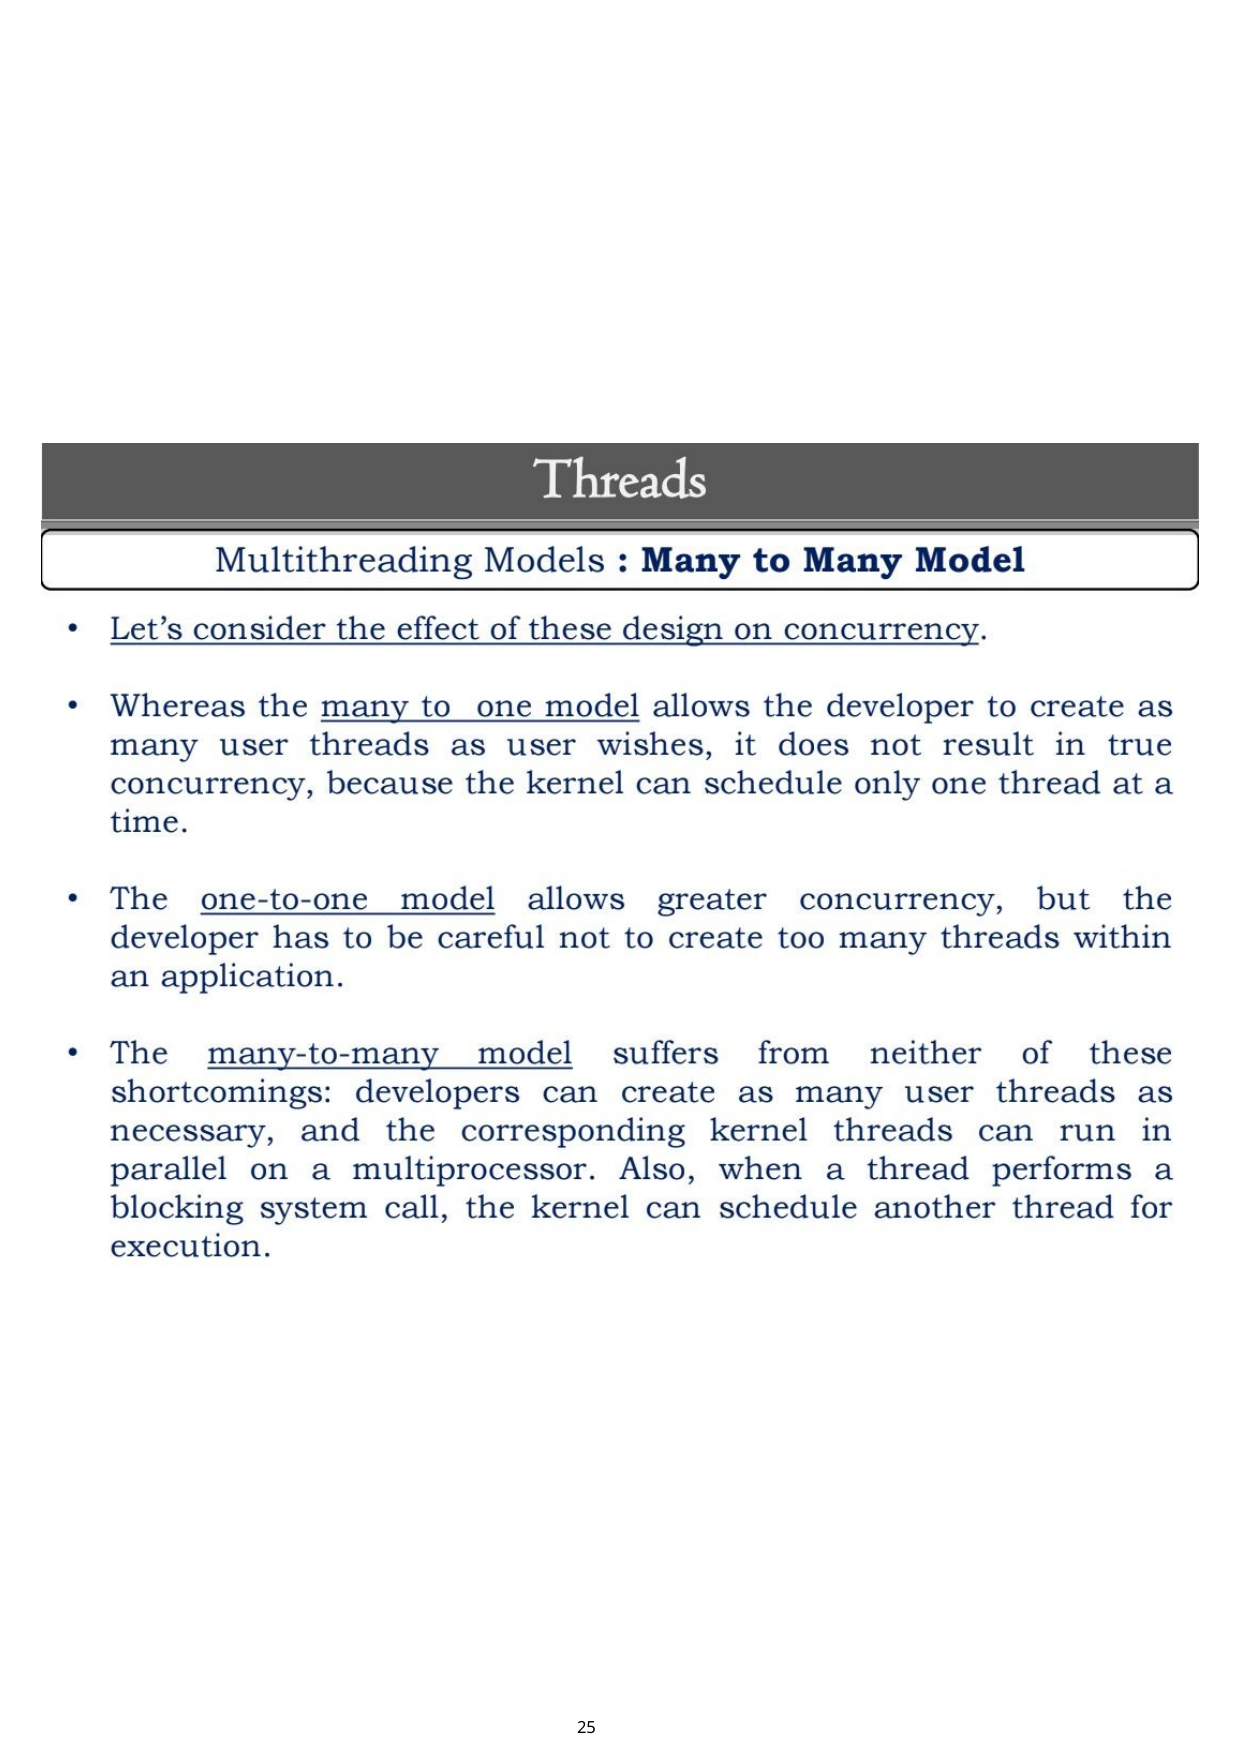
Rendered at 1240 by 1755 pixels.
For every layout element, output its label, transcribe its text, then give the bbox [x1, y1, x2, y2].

picture [41, 442, 1199, 1267]
slide_number 25 [570, 1713, 605, 1755]
